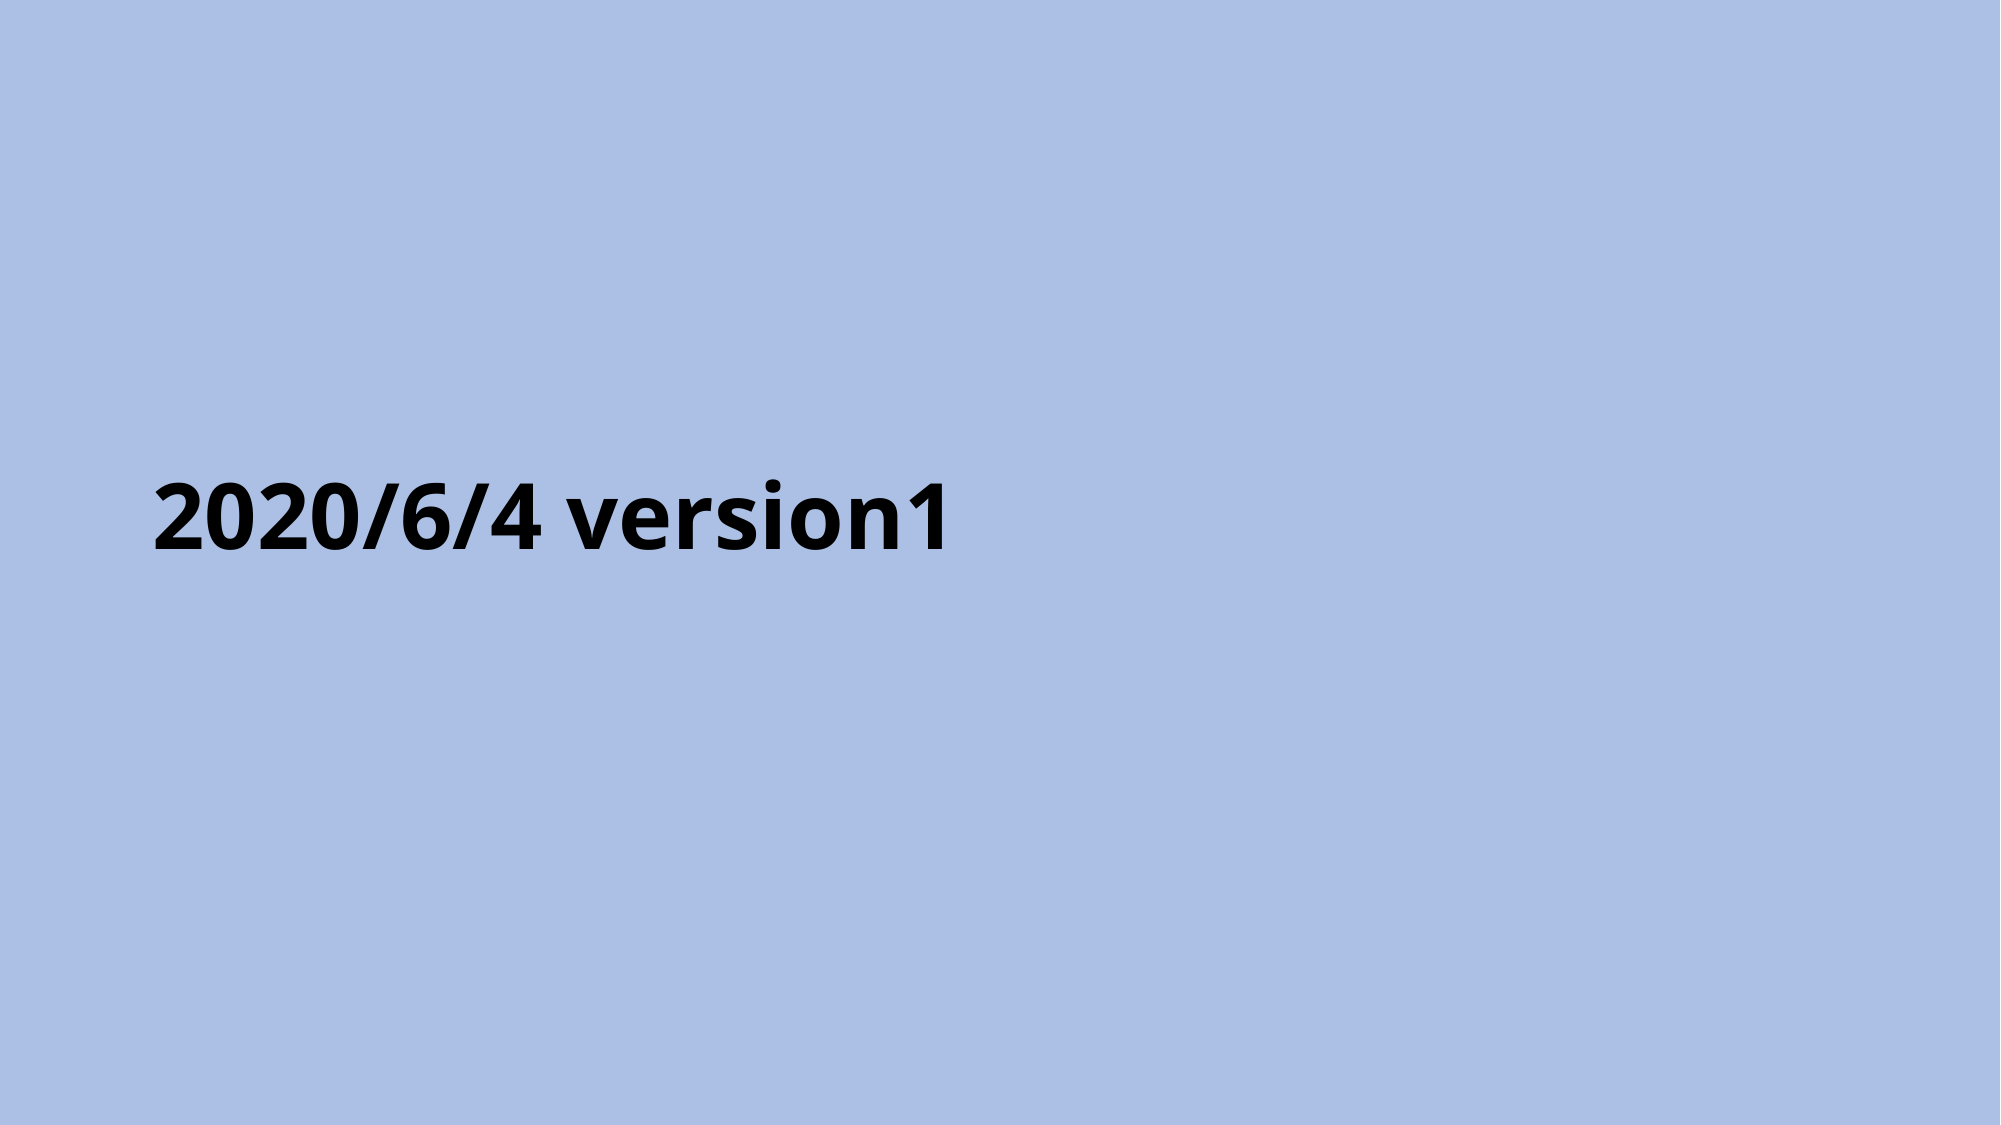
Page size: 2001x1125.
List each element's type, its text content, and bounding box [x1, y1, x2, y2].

title 2020/6/4 version1 [137, 460, 1863, 580]
